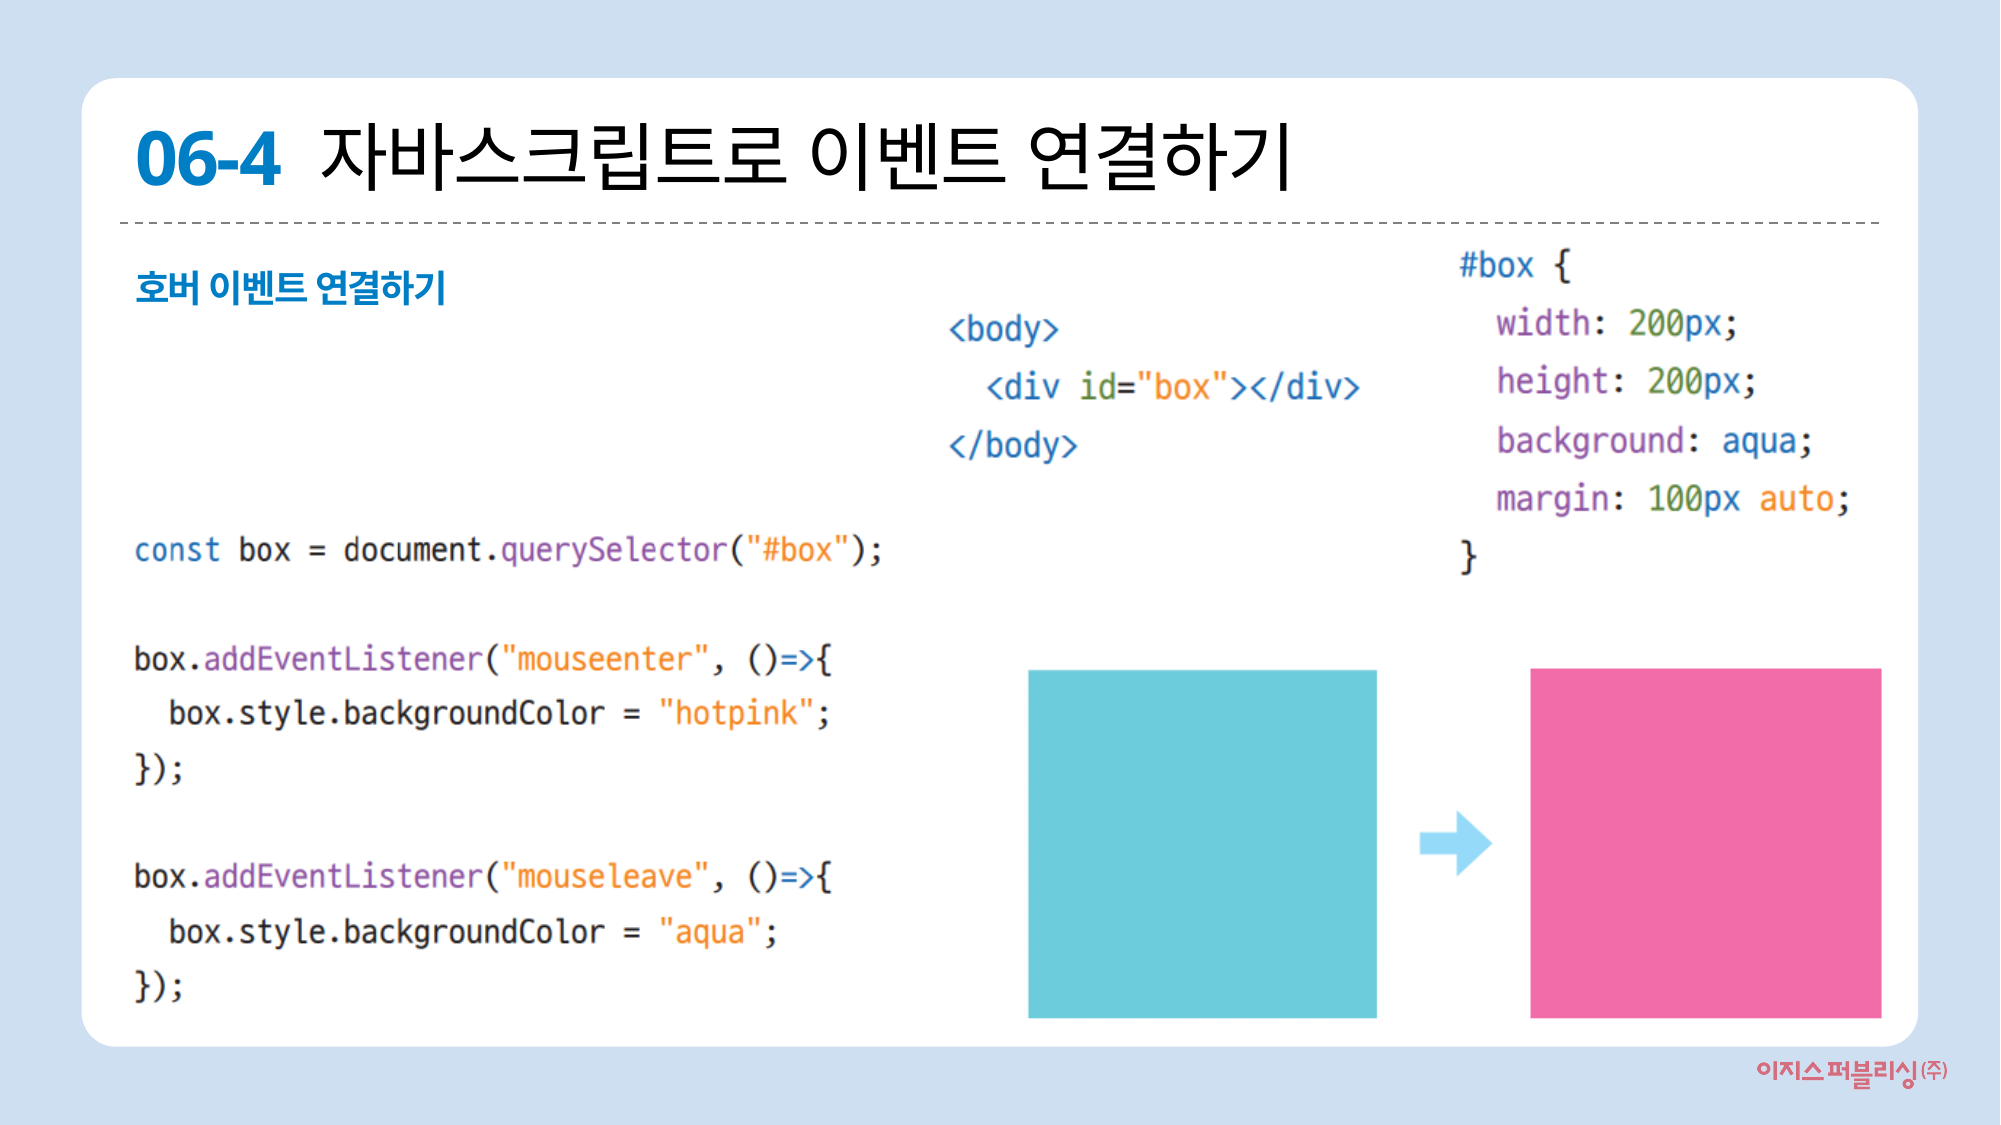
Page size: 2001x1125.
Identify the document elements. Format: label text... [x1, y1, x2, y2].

list 호버 이벤트 연결하기 [120, 257, 876, 525]
picture [1022, 666, 1890, 1028]
picture [943, 310, 1371, 472]
picture [120, 525, 899, 1015]
picture [1444, 237, 1863, 589]
title 06-4 자바스크립트로 이벤트 연결하기 [120, 109, 1880, 209]
